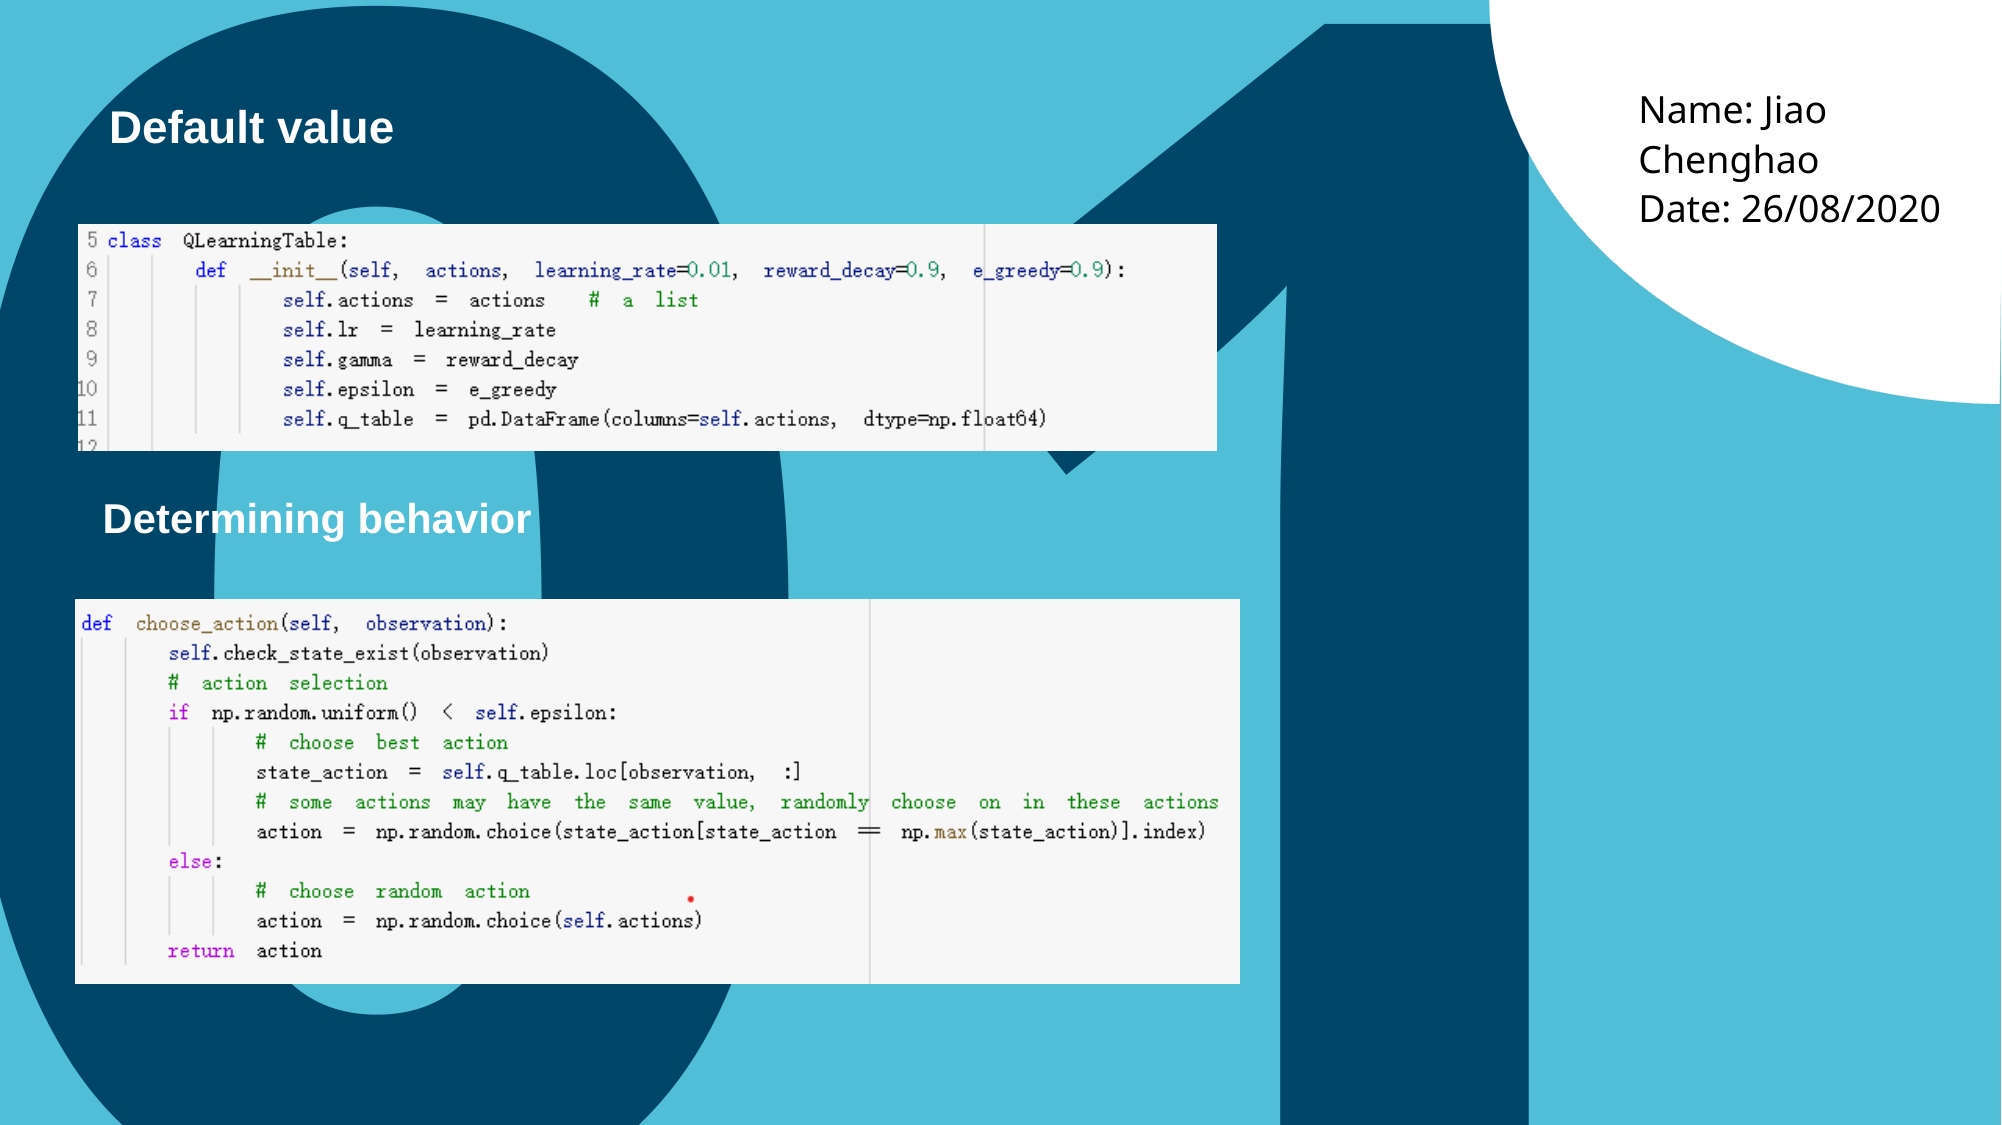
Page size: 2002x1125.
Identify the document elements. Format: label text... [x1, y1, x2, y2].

picture [76, 599, 1240, 985]
text_box [166, 522, 1835, 680]
text_box 01 [0, 0, 2001, 1125]
text_box [1246, 680, 1783, 831]
text_box Determining behavior [102, 486, 599, 563]
picture [1488, 0, 2001, 405]
text_box [209, 173, 1783, 522]
picture [79, 223, 1217, 452]
title Default value [73, 81, 1137, 189]
